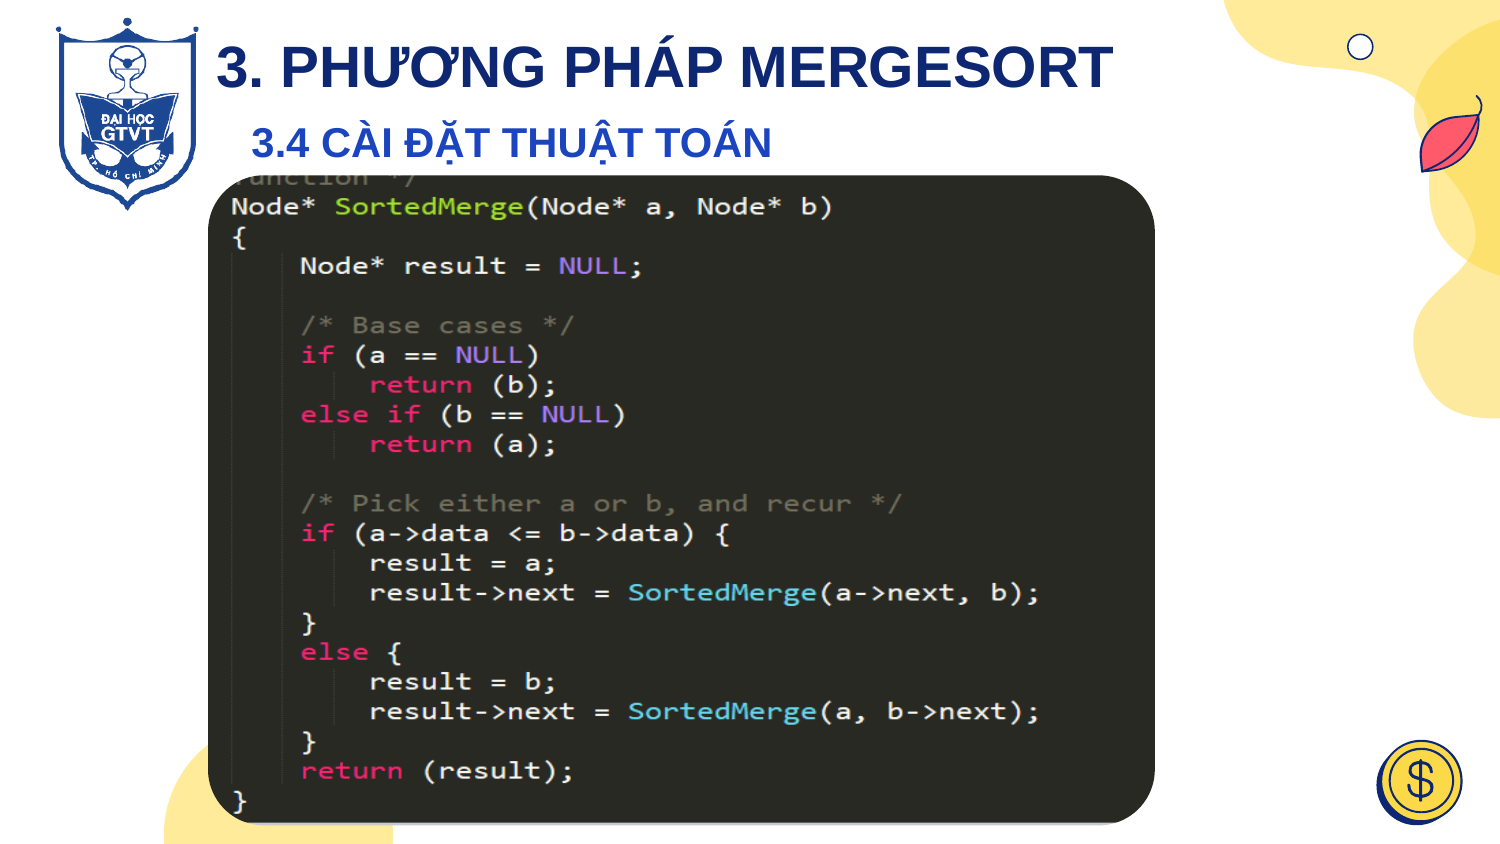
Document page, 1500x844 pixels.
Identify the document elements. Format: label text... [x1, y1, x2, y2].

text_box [1417, 94, 1485, 173]
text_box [1366, 739, 1466, 826]
subtitle 3.4 CÀI ĐẶT THUẬT TOÁN [346, 110, 1189, 187]
title 3. PHƯƠNG PHÁP MERGESORT [346, 18, 1320, 110]
picture [0, 0, 1156, 826]
text_box [1347, 34, 1373, 60]
